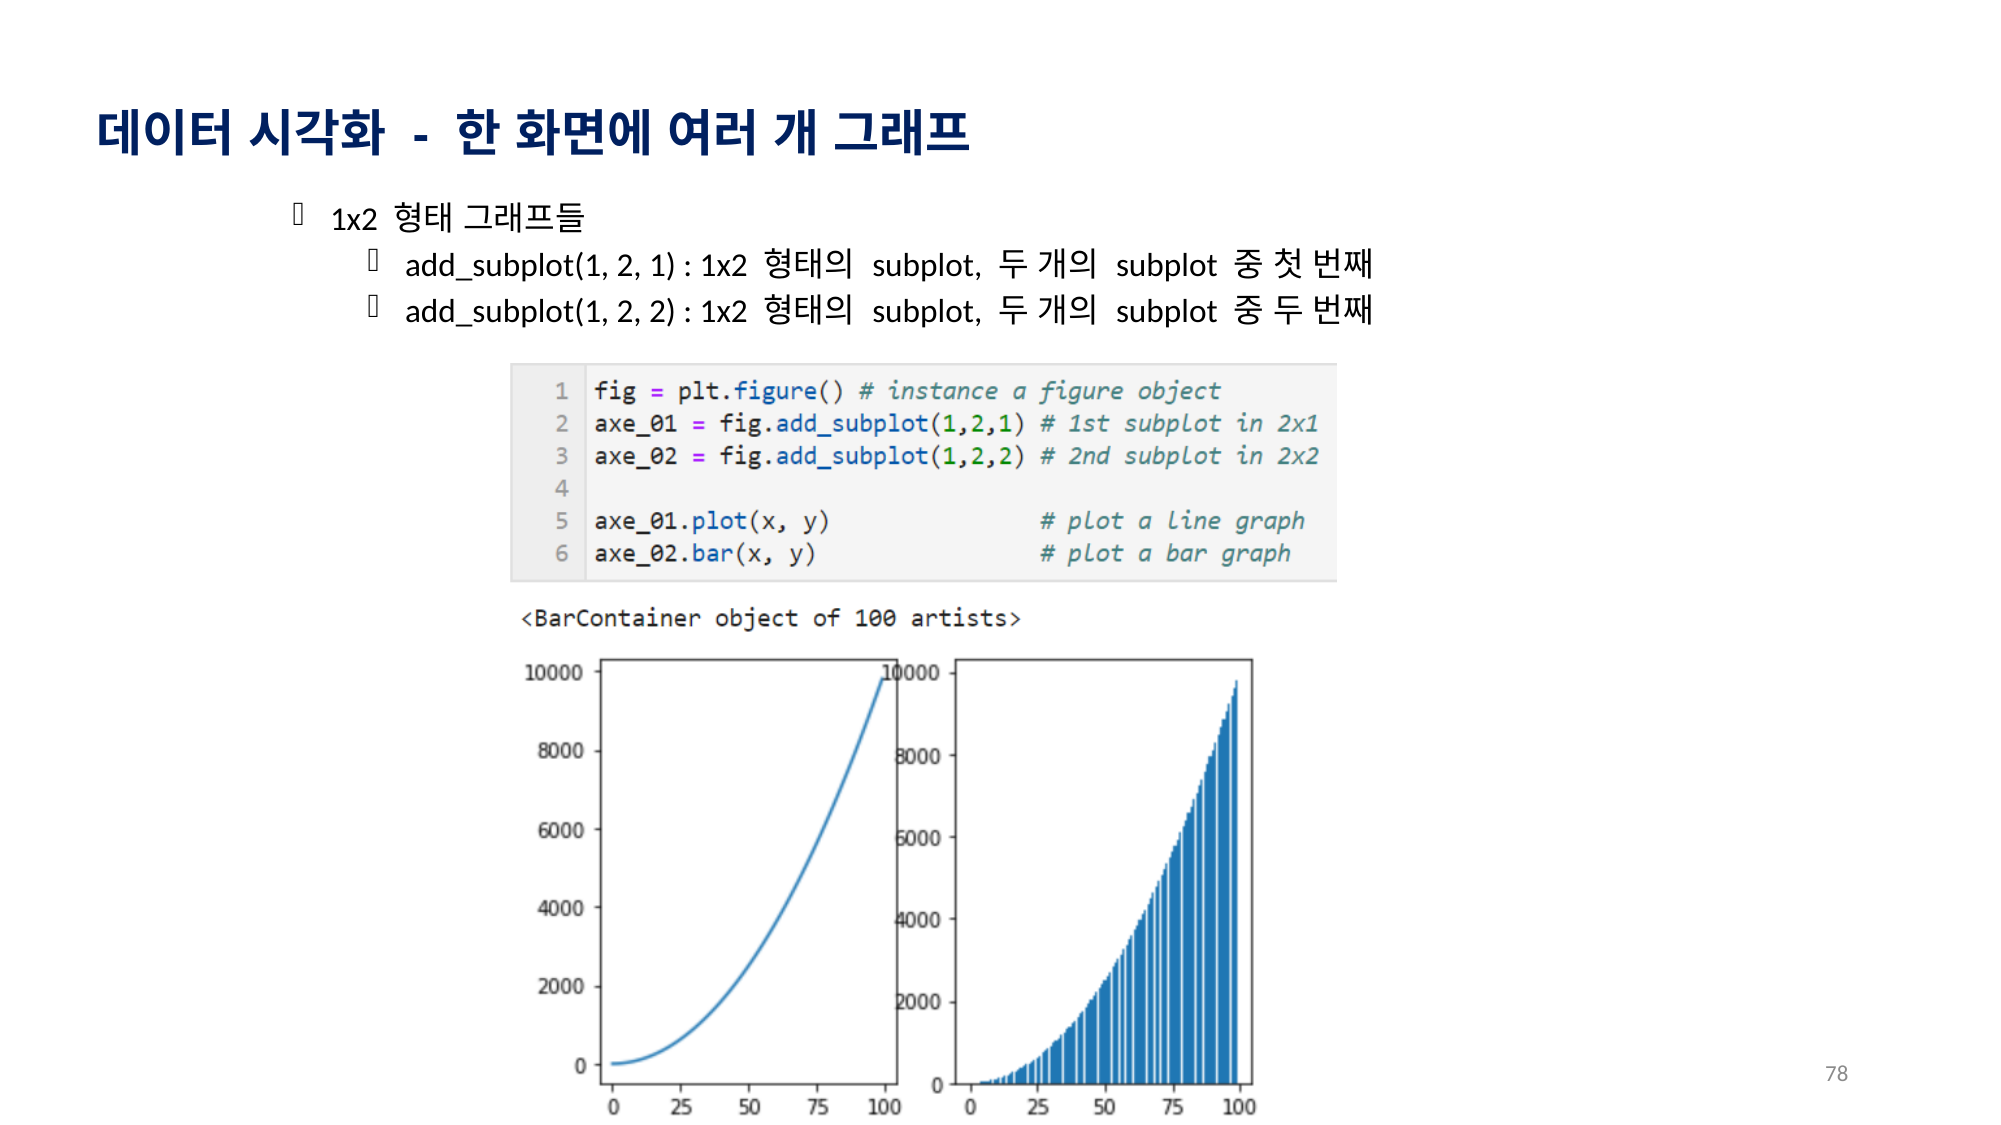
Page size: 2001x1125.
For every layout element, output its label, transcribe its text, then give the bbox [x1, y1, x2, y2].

text_box 데이터 시각화 - 한 화면에 여러 개 그래프 [81, 26, 1807, 245]
picture [509, 363, 1337, 1125]
list 1x2 형태 그래프들 add_subplot(1, 2, 1) : 1x2 형태의 subplot, 두 개의 subplot 중 첫 번째 add_subplot(1, 2, 2) : 1x2 형태의 subplot, 두 개의 subplot 중 두 번째 [277, 245, 1697, 385]
slide_number 77 [1413, 1042, 1864, 1103]
